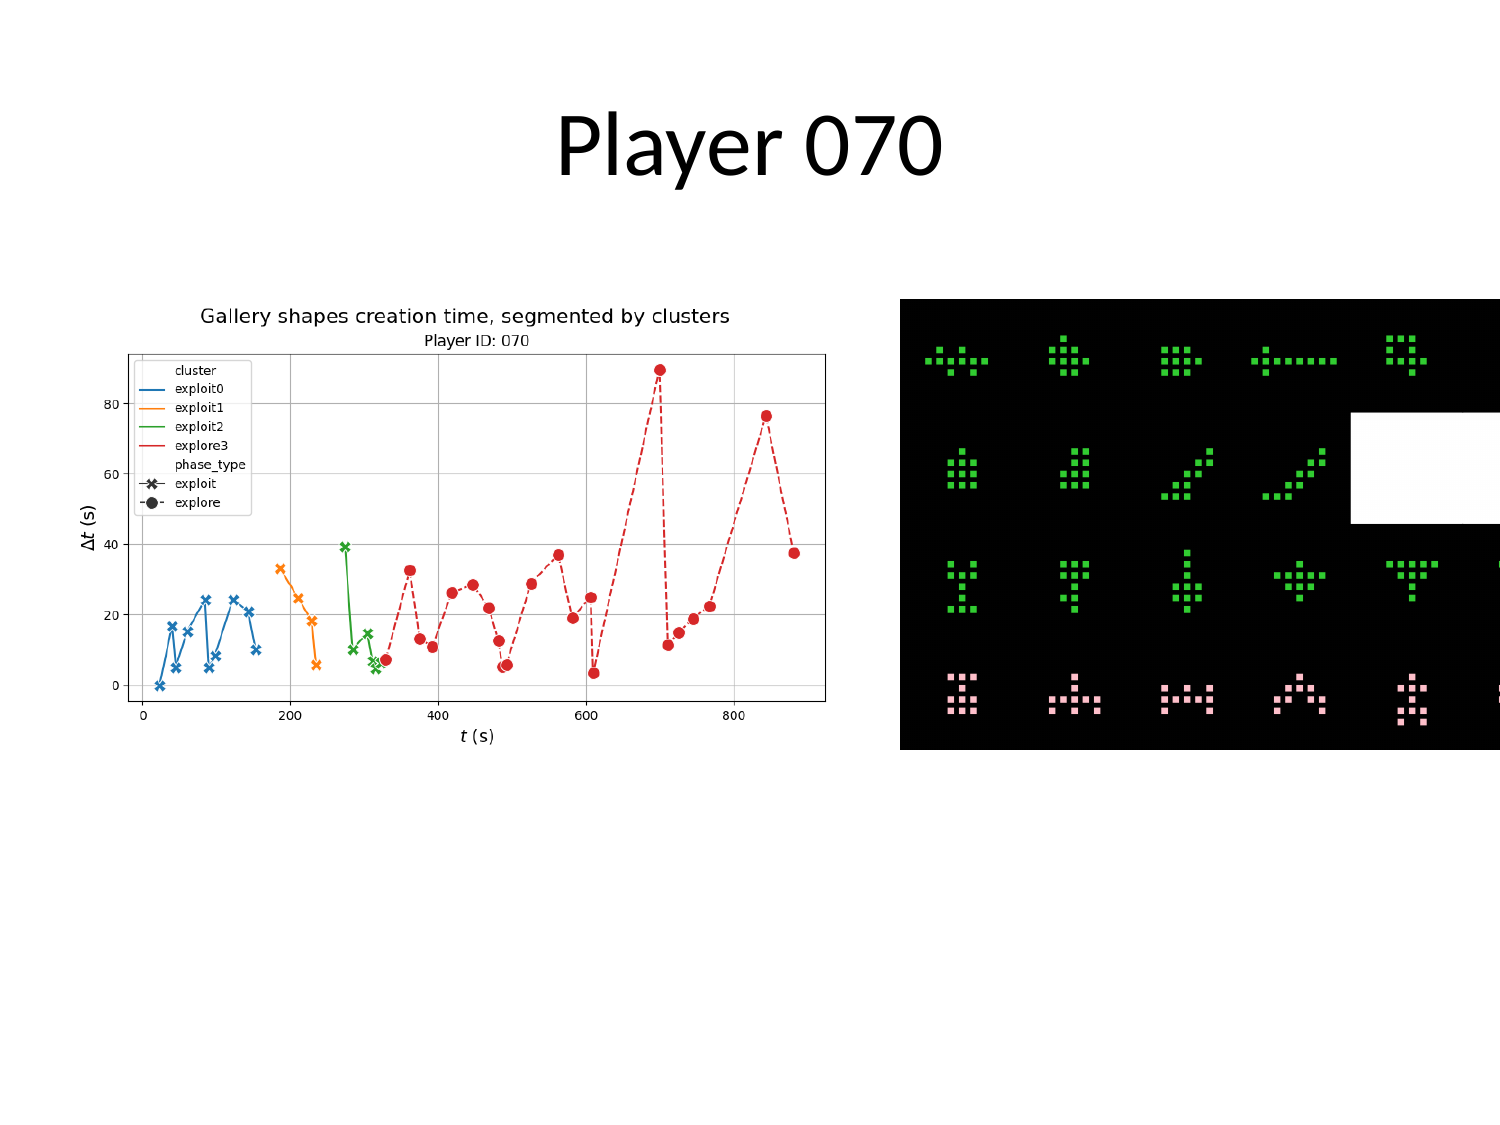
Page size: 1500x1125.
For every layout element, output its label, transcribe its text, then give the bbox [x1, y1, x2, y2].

title Player 070 [75, 45, 1425, 233]
picture [14, 299, 1500, 751]
